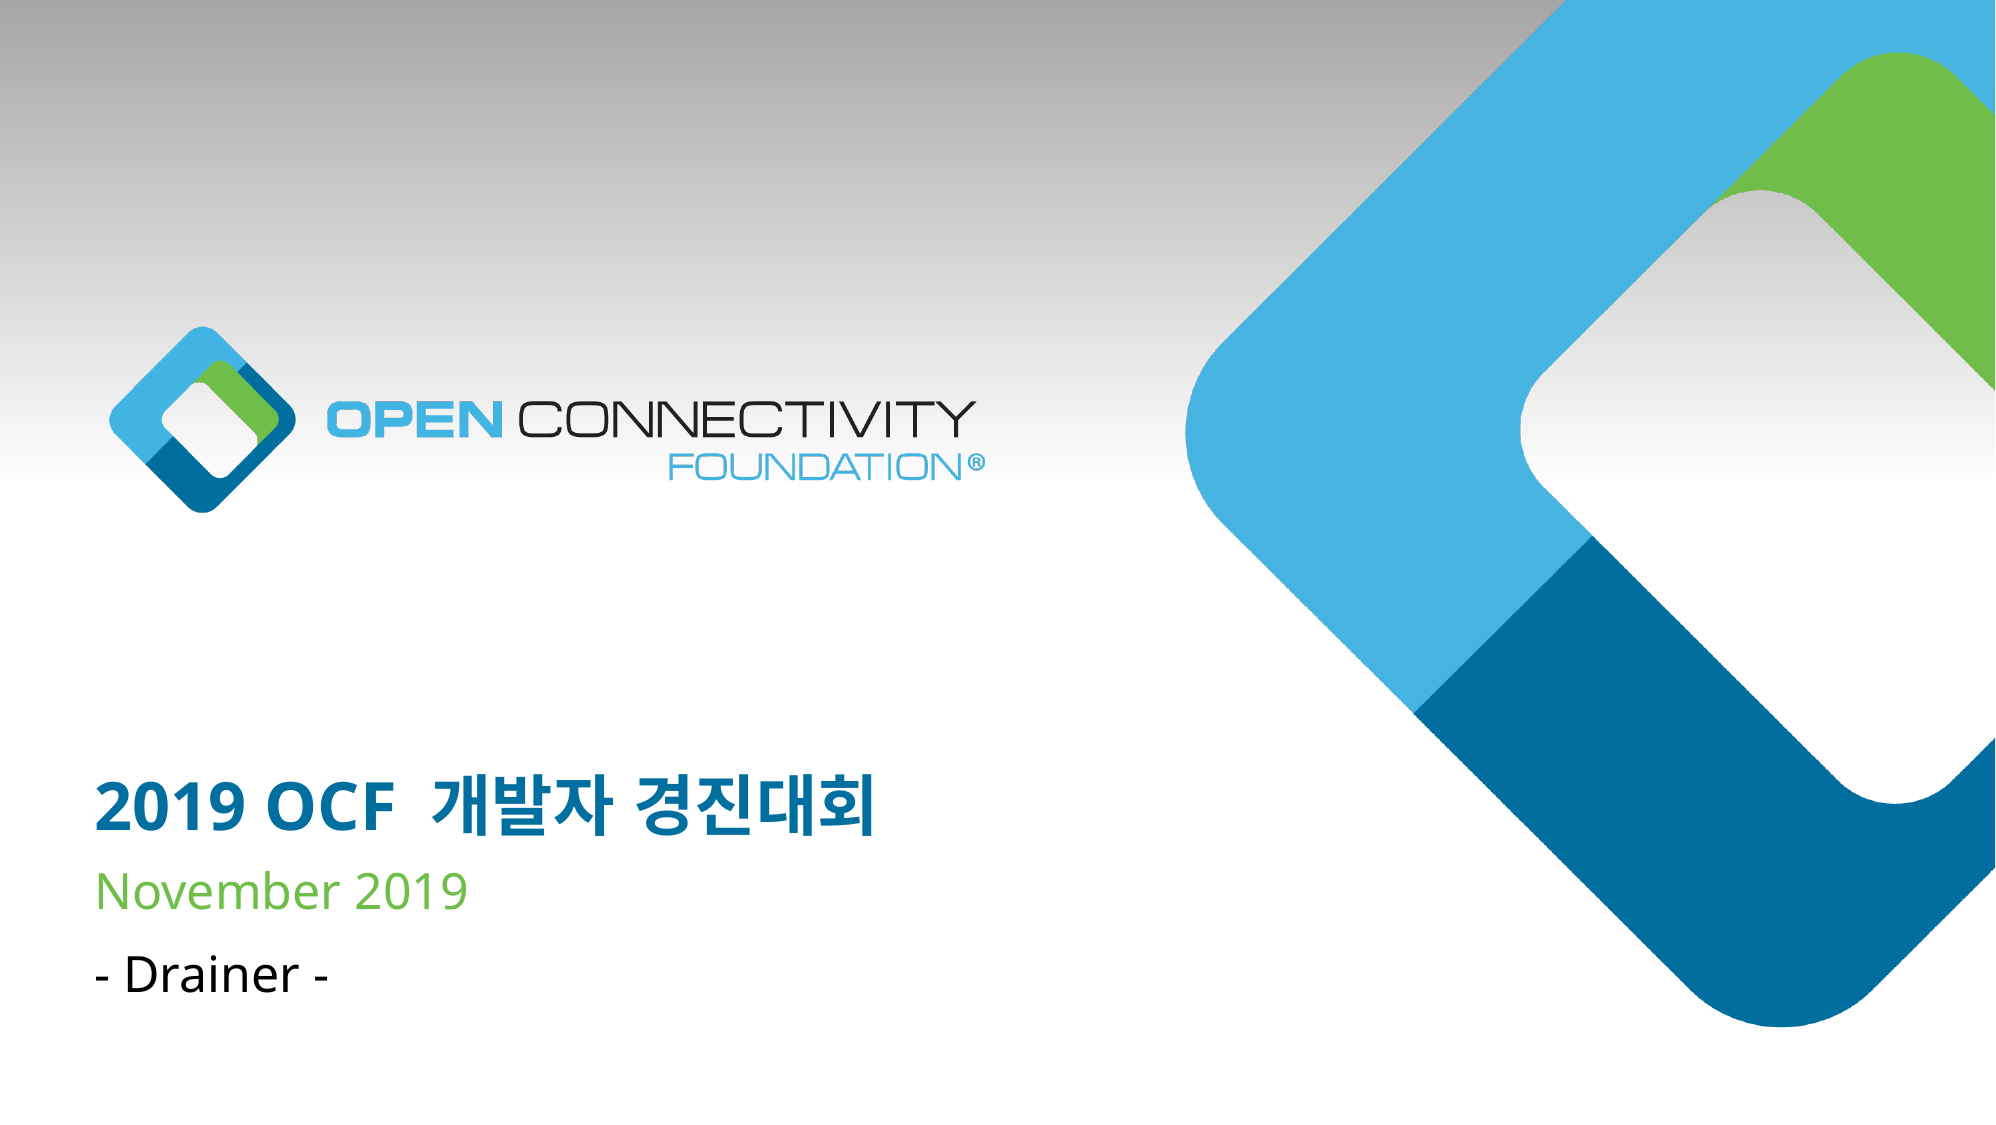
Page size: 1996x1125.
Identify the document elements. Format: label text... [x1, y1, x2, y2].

picture [1152, 0, 1996, 803]
picture [1152, 719, 1550, 852]
picture [109, 326, 985, 513]
title 2019 OCF 개발자 경진대회 [79, 609, 1417, 851]
picture [1152, 866, 1996, 1054]
subtitle November 2019 - Drainer - [79, 852, 1564, 1029]
